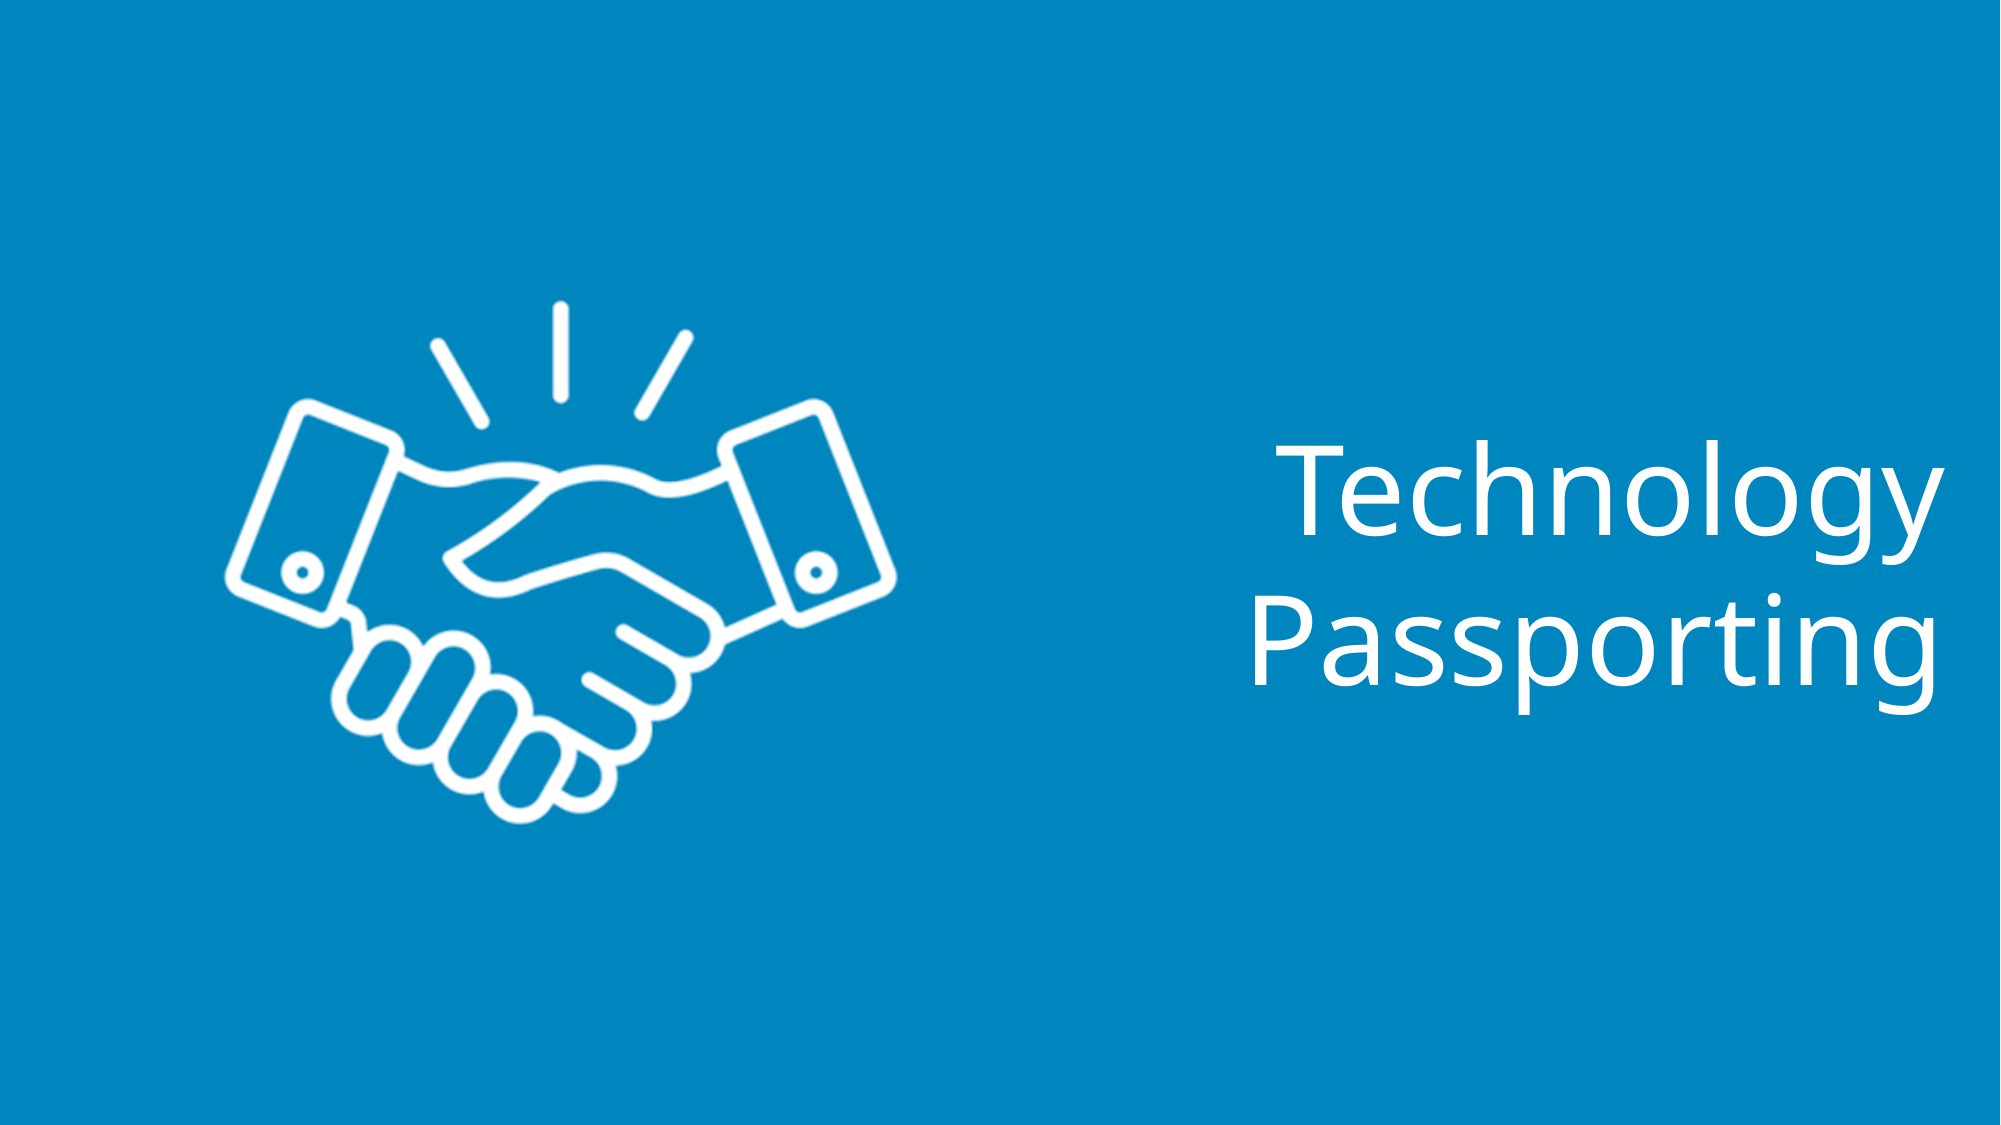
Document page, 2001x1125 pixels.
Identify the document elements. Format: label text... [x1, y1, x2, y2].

picture [224, 398, 897, 824]
picture [430, 338, 490, 430]
picture [552, 301, 569, 404]
text_box Technology Passporting [1227, 403, 1960, 719]
picture [634, 329, 694, 421]
